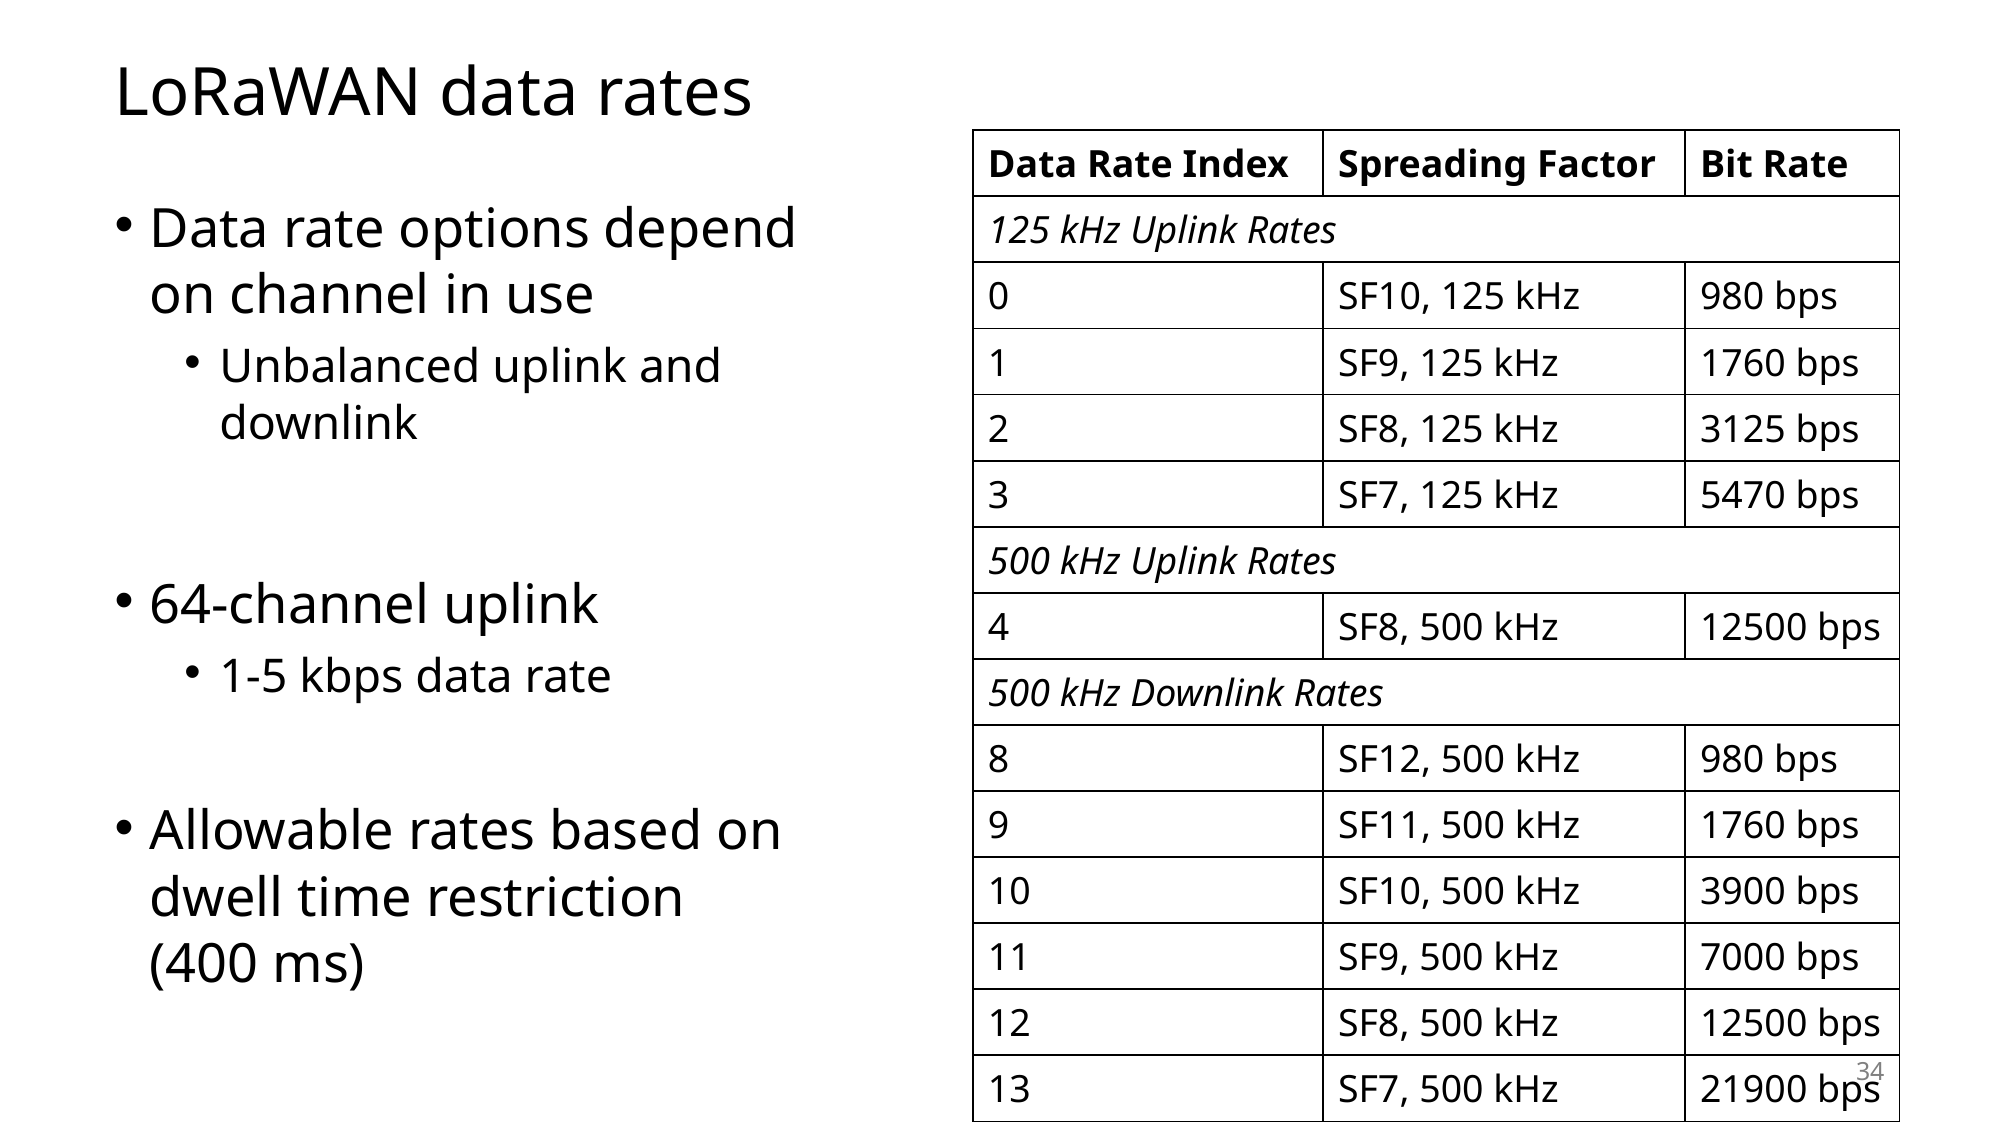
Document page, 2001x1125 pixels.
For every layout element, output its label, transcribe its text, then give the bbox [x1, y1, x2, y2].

table_cell 12500 bps [1686, 990, 1899, 1054]
table_header Bit Rate [1686, 131, 1899, 195]
table_cell 3 [974, 462, 1322, 526]
title LoRaWAN data rates [99, 37, 1900, 150]
table_cell SF10, 125 kHz [1324, 263, 1684, 328]
table_cell 3125 bps [1686, 395, 1899, 460]
table_cell 21900 bps [1686, 1056, 1899, 1121]
table_cell 125 kHz Uplink Rates [974, 197, 1899, 261]
table_cell 10 [974, 858, 1322, 922]
table_cell 1 [974, 329, 1322, 394]
table_cell SF8, 125 kHz [1324, 395, 1684, 460]
table_cell 980 bps [1686, 263, 1899, 328]
table_cell SF8, 500 kHz [1324, 990, 1684, 1054]
table_header Spreading Factor [1324, 131, 1684, 195]
table_cell SF7, 125 kHz [1324, 462, 1684, 526]
table_cell 13 [974, 1056, 1322, 1121]
table_cell SF11, 500 kHz [1324, 792, 1684, 856]
table_cell 5470 bps [1686, 462, 1899, 526]
table_cell 1760 bps [1686, 329, 1899, 394]
table_cell 11 [974, 924, 1322, 988]
table_cell SF7, 500 kHz [1324, 1056, 1684, 1121]
text_box Data rate options depend on channel in use Unbalanced uplink and downlink 64-channel uplink 1-5 kbps data rate Allowable rates based on dwell time restriction (400 ms) [99, 187, 886, 1013]
table_cell 500 kHz Downlink Rates [974, 660, 1899, 724]
table_cell 2 [974, 395, 1322, 460]
table_cell 8 [974, 726, 1322, 790]
table_cell 9 [974, 792, 1322, 856]
table_cell SF8, 500 kHz [1324, 594, 1684, 658]
table_cell SF9, 500 kHz [1324, 924, 1684, 988]
table_cell 1760 bps [1686, 792, 1899, 856]
table_cell 500 kHz Uplink Rates [974, 528, 1899, 592]
table_cell SF9, 125 kHz [1324, 329, 1684, 394]
slide_number 34 [1749, 1042, 1900, 1103]
table_cell 12 [974, 990, 1322, 1054]
table_cell 3900 bps [1686, 858, 1899, 922]
table_cell SF10, 500 kHz [1324, 858, 1684, 922]
table_cell 12500 bps [1686, 594, 1899, 658]
table_cell 7000 bps [1686, 924, 1899, 988]
table_cell 980 bps [1686, 726, 1899, 790]
table_cell SF12, 500 kHz [1324, 726, 1684, 790]
table_header Data Rate Index [974, 131, 1322, 195]
table_cell 4 [974, 594, 1322, 658]
table_cell 0 [974, 263, 1322, 328]
